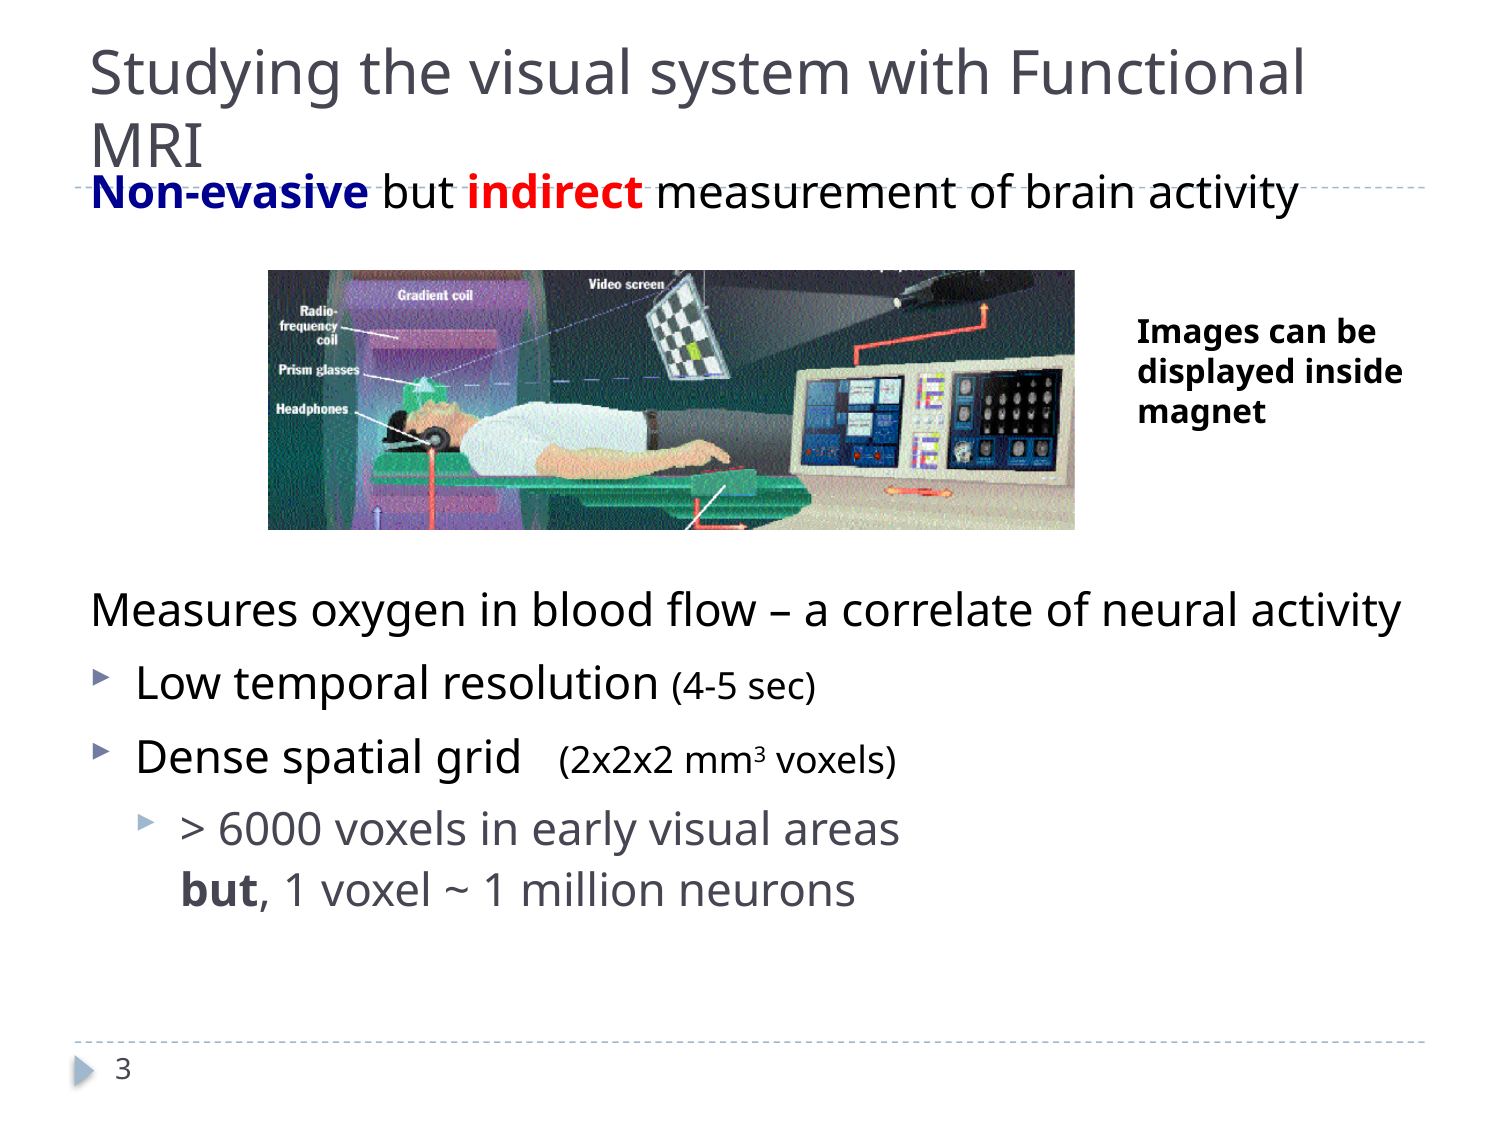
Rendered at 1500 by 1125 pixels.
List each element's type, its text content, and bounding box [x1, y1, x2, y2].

text_box Images can be displayed inside magnet [1122, 302, 1442, 438]
list Non-evasive but indirect measurement of brain activity Measures oxygen in blood flow – a correlate of neural activity Low temporal resolution (4-5 sec) Dense spatial grid (2x2x2 mm3 voxels) > 6000 voxels in early visual areas but, 1 voxel ~ 1 million neurons [75, 149, 1425, 1106]
title Studying the visual system with Functional MRI [75, 24, 1425, 149]
picture [267, 270, 1077, 530]
